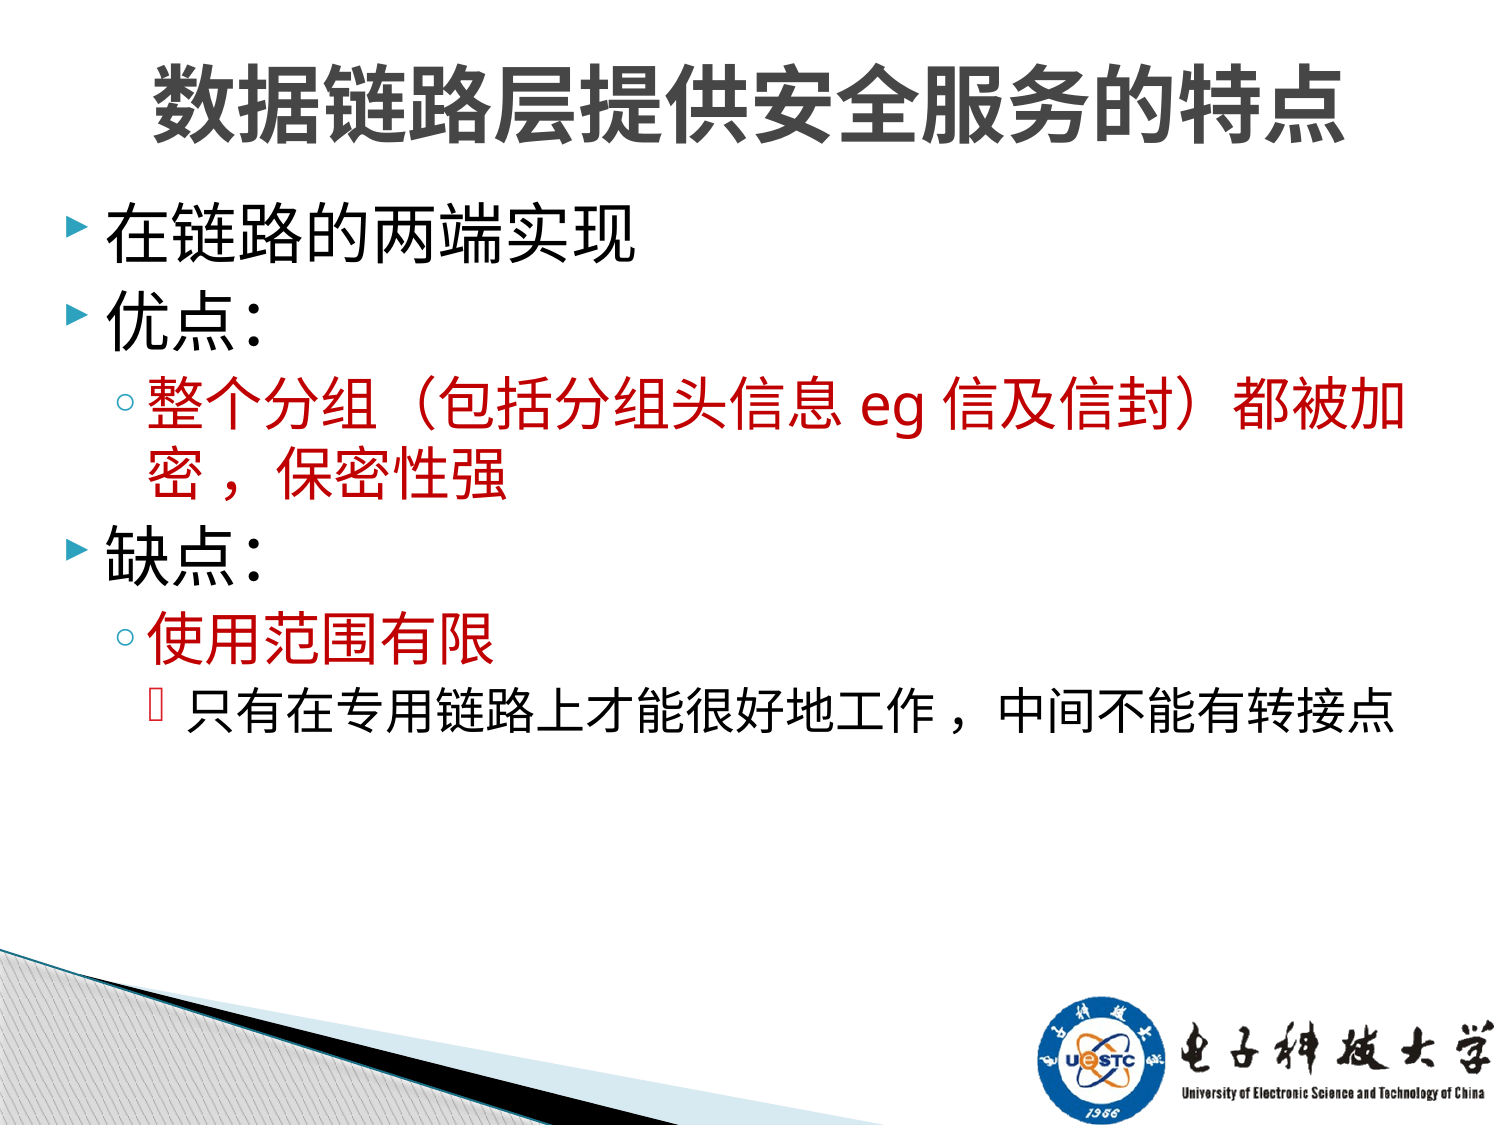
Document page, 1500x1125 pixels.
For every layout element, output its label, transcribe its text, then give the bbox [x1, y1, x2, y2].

list 在链路的两端实现 优点： 整个分组（包括分组头信息eg信及信封）都被加密 ，保密性强 缺点： 使用范围有限 只有在专用链路上才能很好地工作 ，中间不能有转接点 [29, 184, 1471, 1022]
picture [1037, 995, 1495, 1125]
slide_number 125 [213, 1022, 542, 1125]
slide_number 125 [0, 953, 29, 964]
title 数据链路层提供安全服务的特点 [29, 32, 1471, 173]
